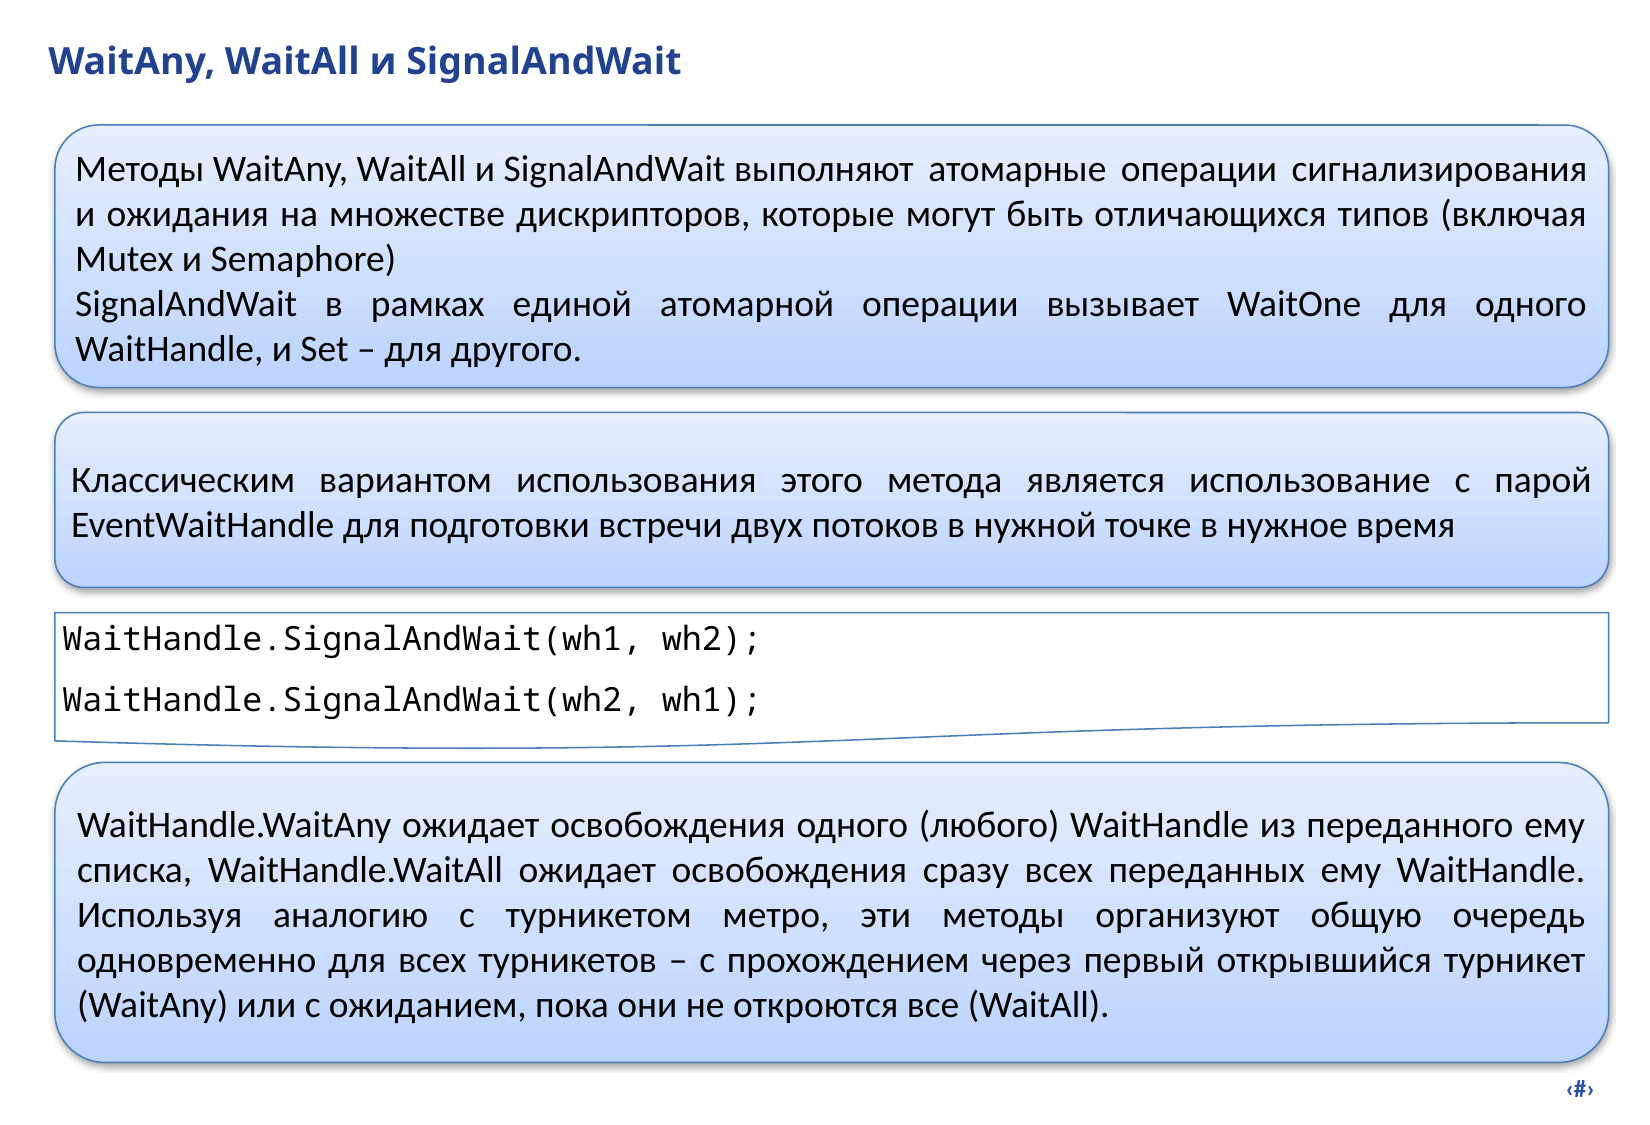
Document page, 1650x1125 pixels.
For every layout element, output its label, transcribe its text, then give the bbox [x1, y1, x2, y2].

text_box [54, 762, 1609, 1063]
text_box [54, 612, 1609, 749]
title WaitAny, WaitAll и SignalAndWait [40, 28, 1617, 90]
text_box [54, 124, 1609, 388]
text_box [54, 412, 1609, 588]
